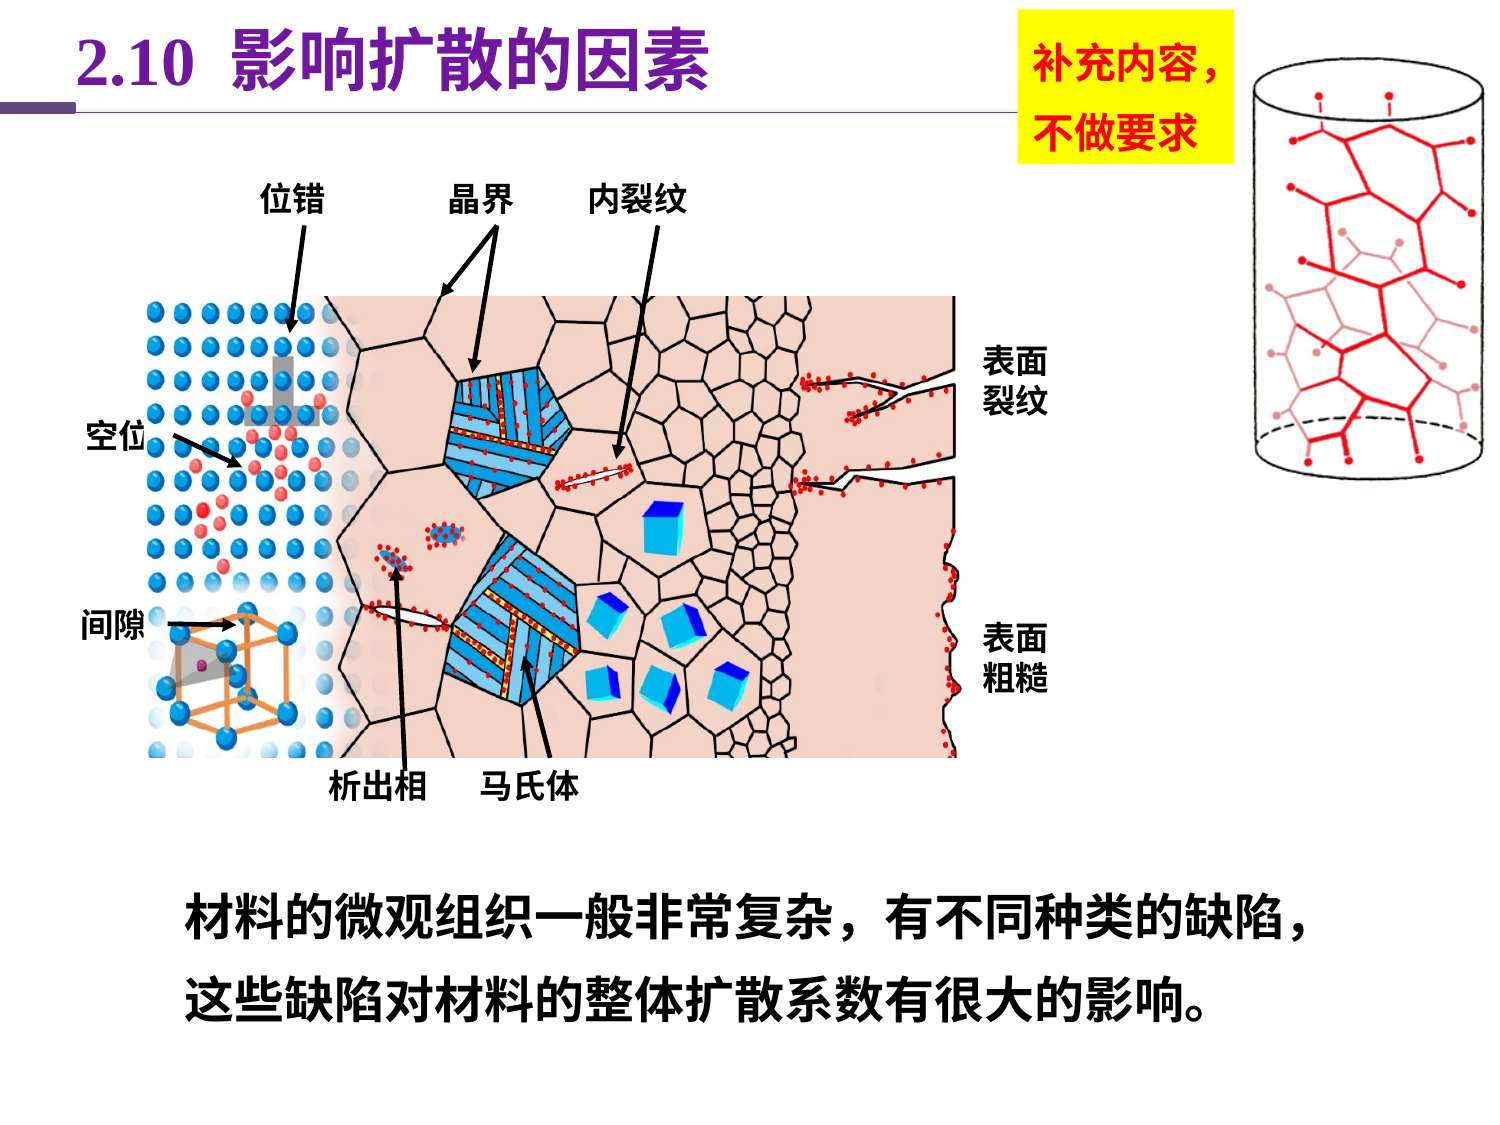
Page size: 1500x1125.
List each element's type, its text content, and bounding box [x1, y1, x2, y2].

picture [1233, 50, 1500, 511]
text_box 材料的微观组织一般非常复杂，有不同种类的缺陷，这些缺陷对材料的整体扩散系数有很大的影响。 [169, 853, 1304, 1037]
text_box 2.10 影响扩散的因素 [60, 9, 726, 107]
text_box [65, 170, 1152, 894]
text_box 补充内容，不做要求 [1017, 9, 1234, 165]
